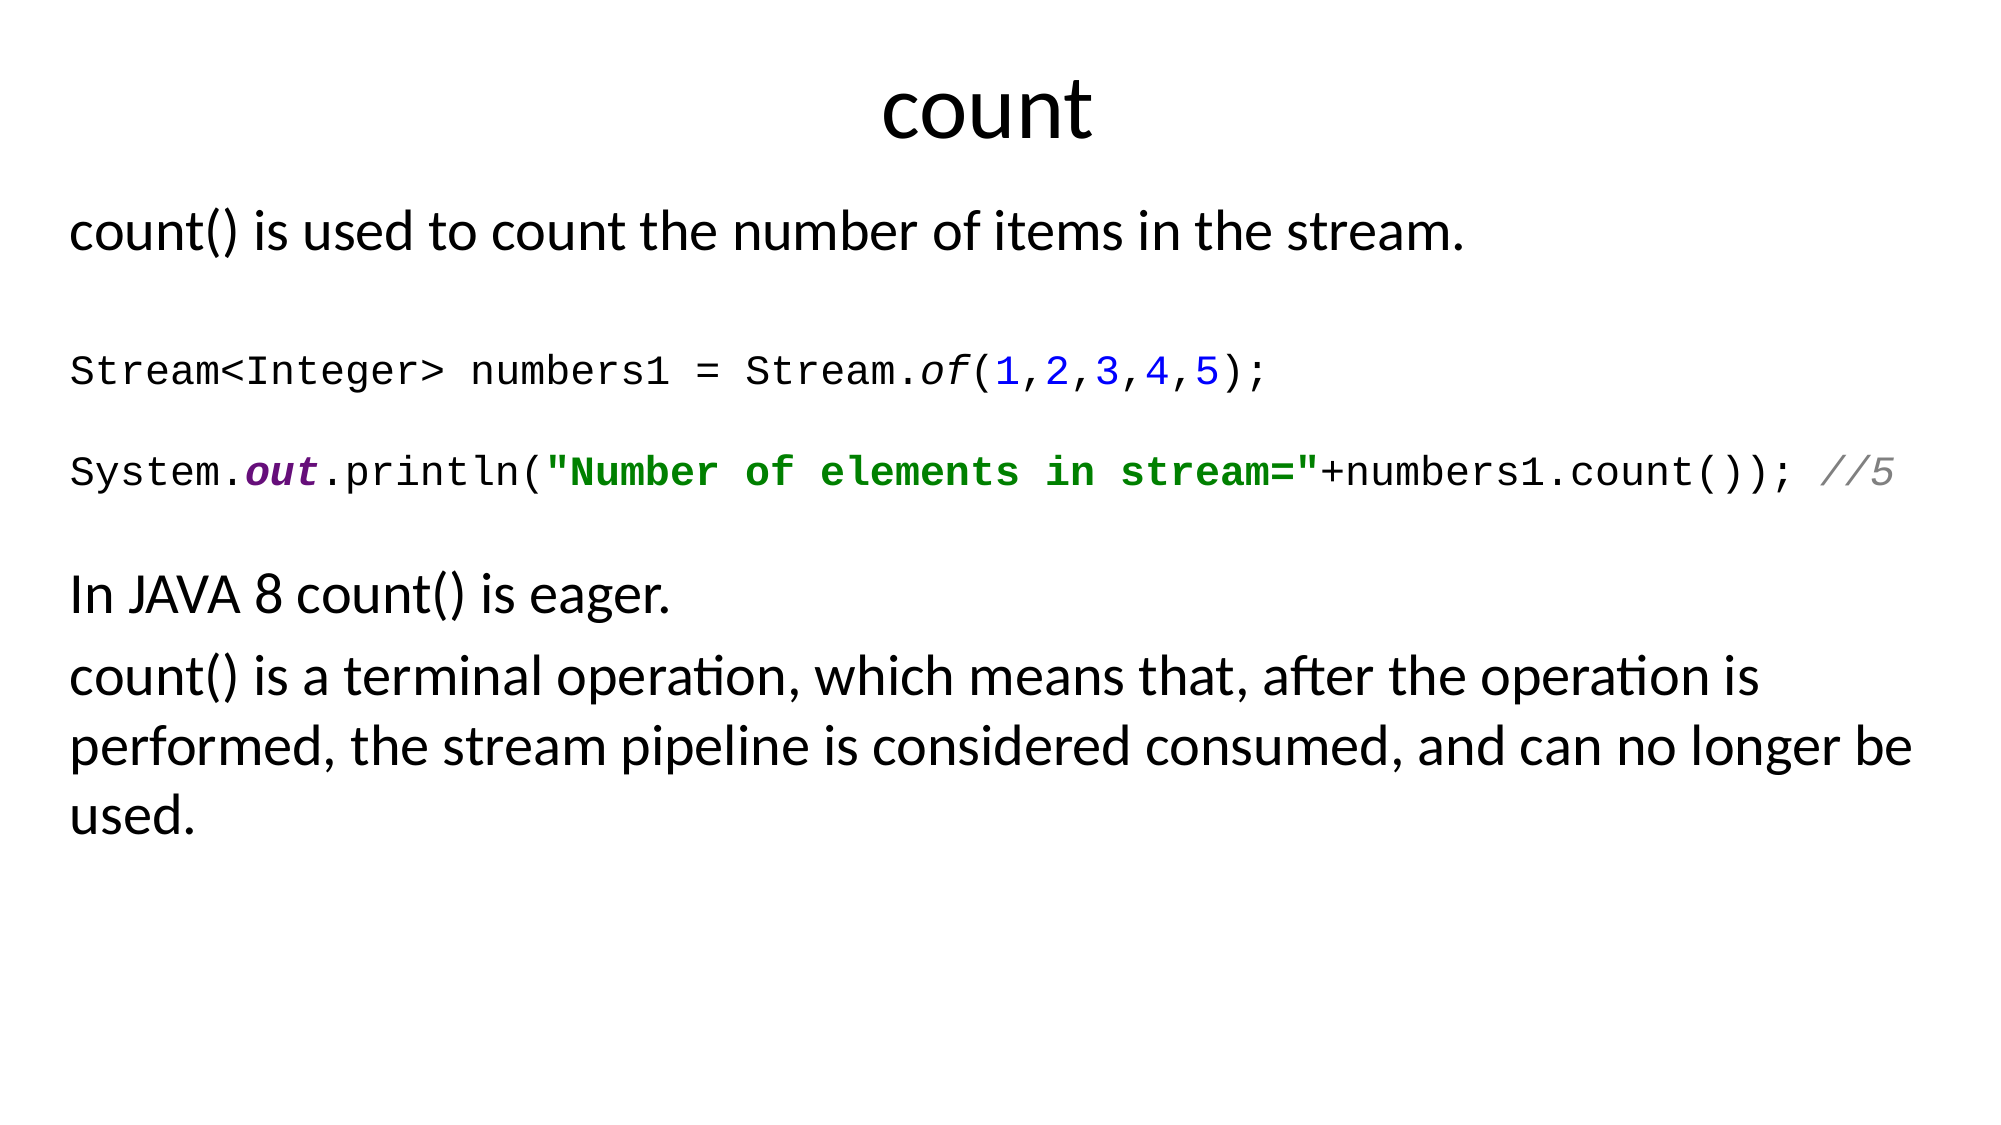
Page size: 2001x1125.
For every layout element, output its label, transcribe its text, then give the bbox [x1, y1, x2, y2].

title count [350, 42, 1626, 161]
text_box count() is used to count the number of items in the stream. Stream<Integer> numbers1 = Stream.of(1,2,3,4,5); System.out.println("Number of elements in stream="+numbers1.count()); //5 In JAVA 8 count() is eager. count() is a terminal operation, which means that, after the operation is performed, the stream pipeline is considered consumed, and can no longer be used. [54, 184, 1969, 1071]
